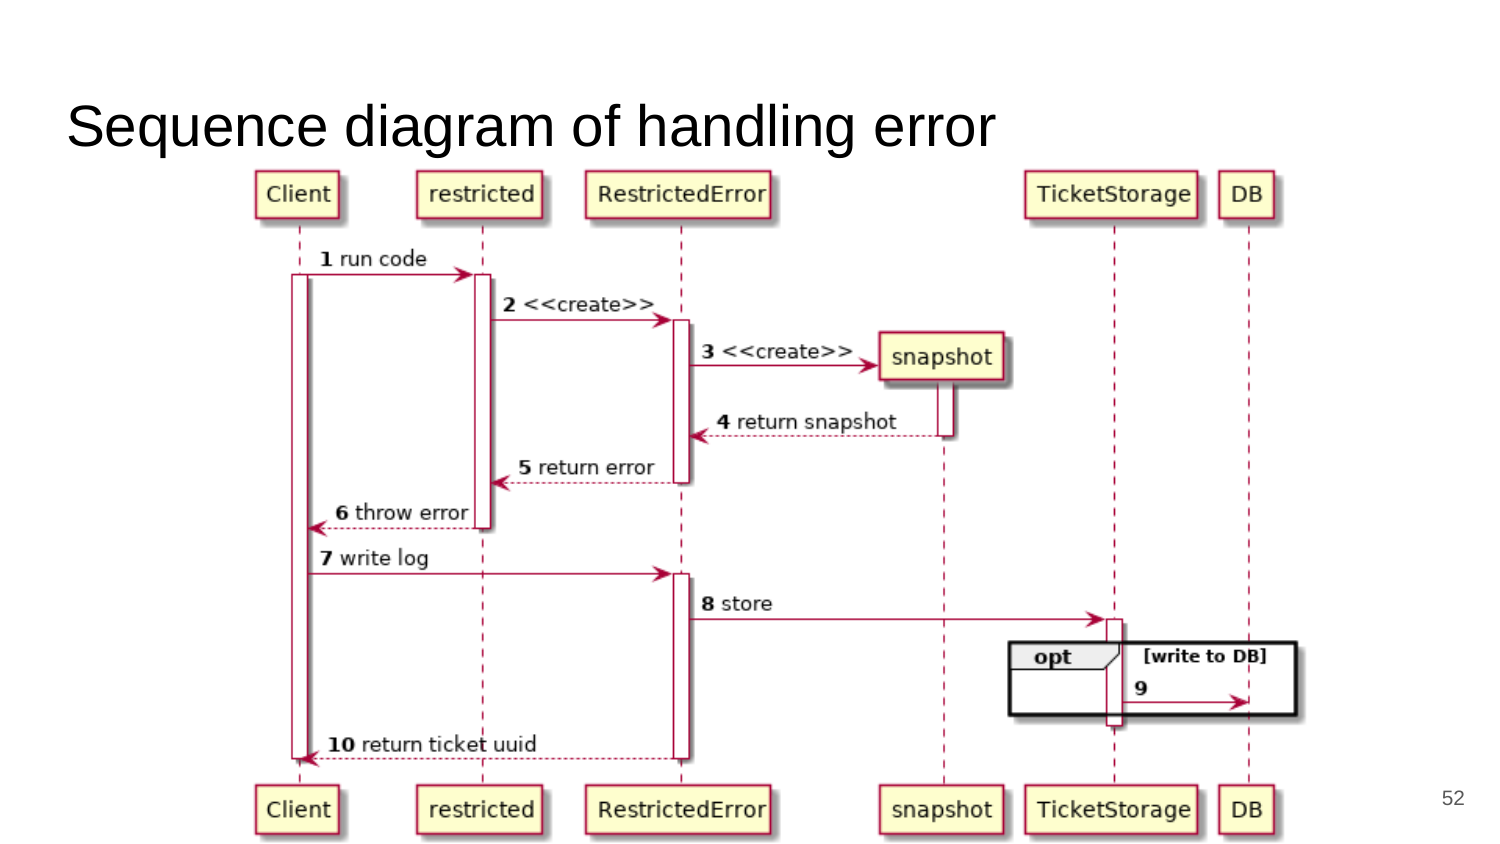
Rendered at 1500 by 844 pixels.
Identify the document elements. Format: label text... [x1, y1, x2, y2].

slide_number ‹#› [1389, 764, 1480, 830]
title Sequence diagram of handling error [51, 72, 1449, 167]
picture [243, 166, 1311, 844]
